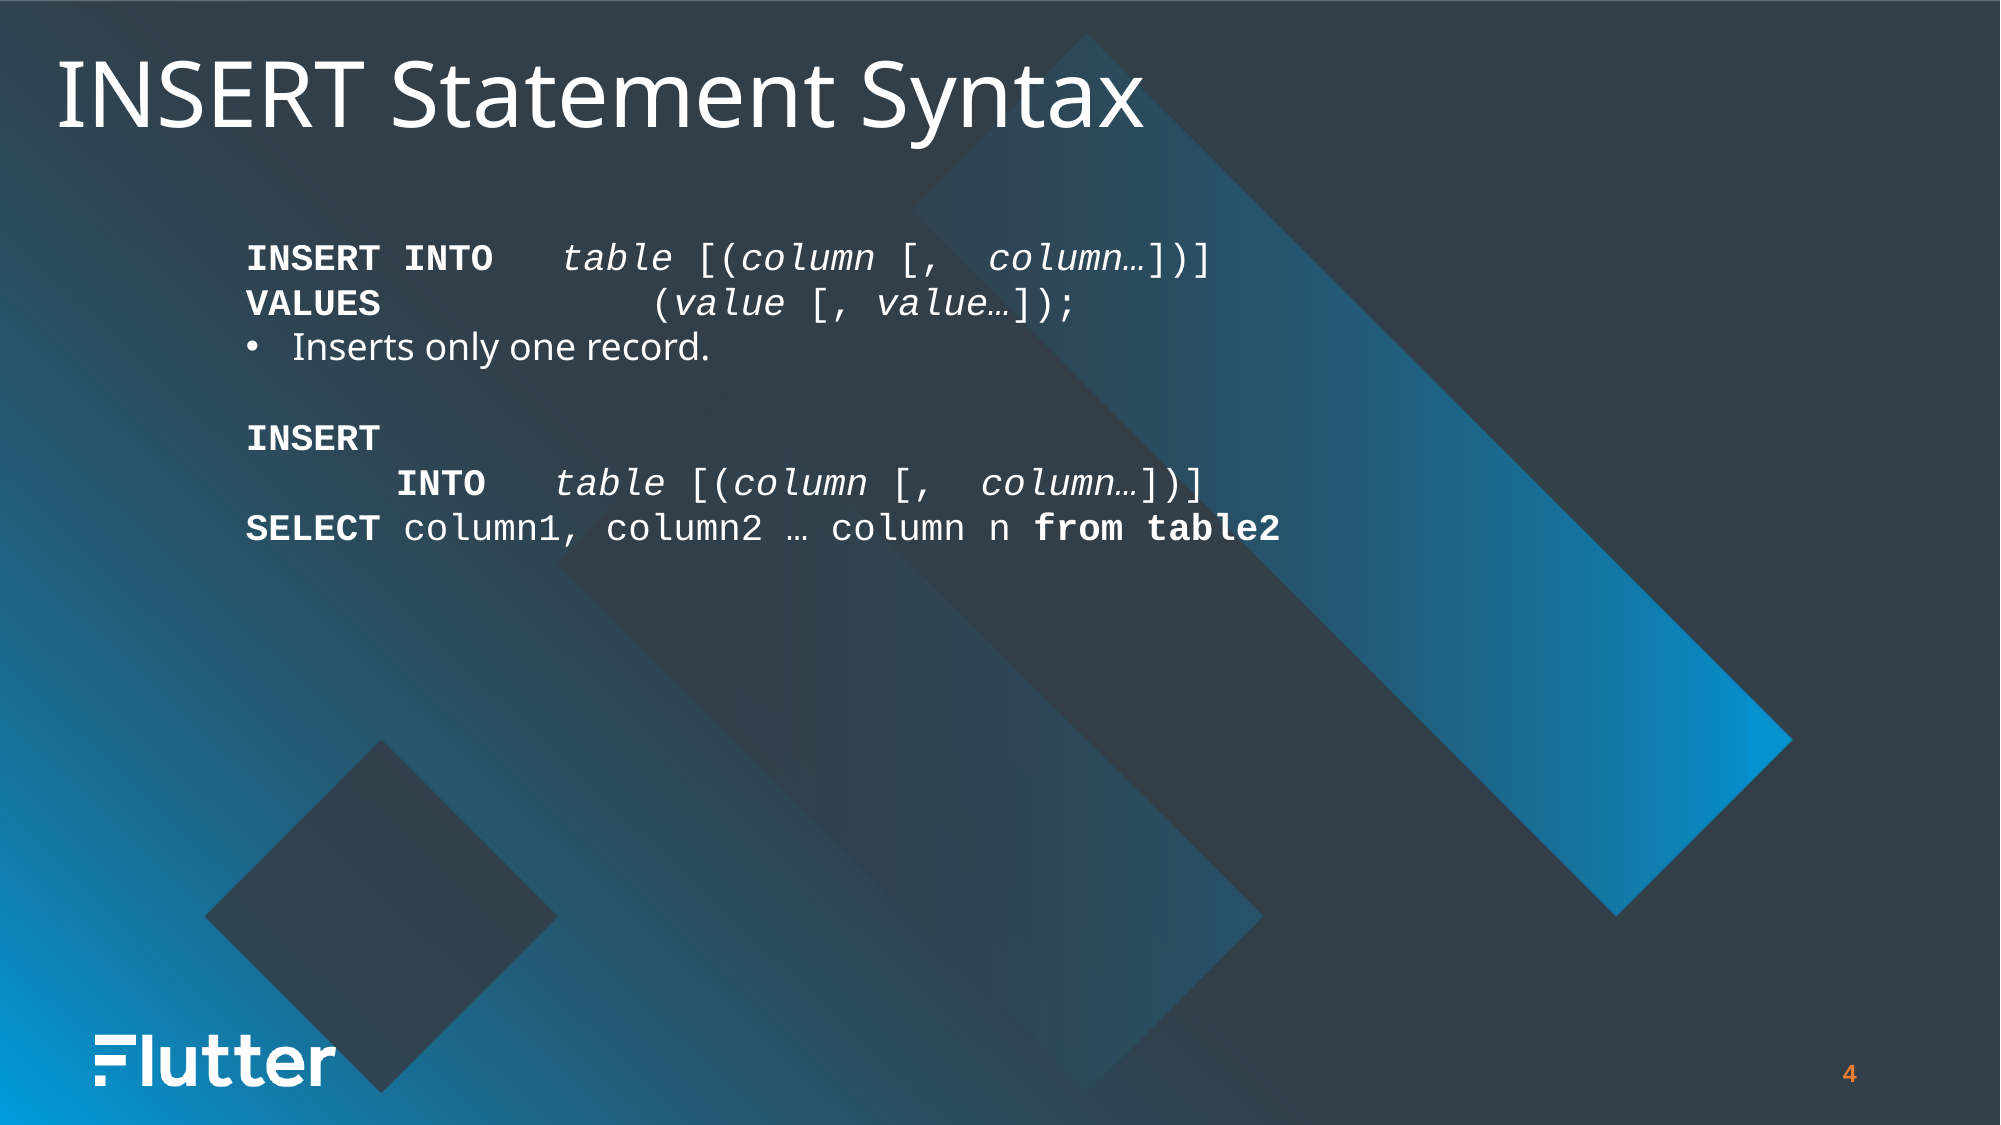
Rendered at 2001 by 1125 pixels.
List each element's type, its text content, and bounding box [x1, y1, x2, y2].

picture [143, 1035, 152, 1085]
picture [96, 1076, 105, 1085]
picture [0, 0, 2000, 1125]
text_box INSERT INTO table [(column [, column…])] VALUES (value [, value…]); Inserts only one record. INSERT INTO table [(column [, column…])] SELECT column1, column2 … column n from table2 [230, 225, 1298, 781]
picture [96, 1035, 135, 1044]
picture [96, 1056, 125, 1065]
text_box INSERT Statement Syntax [41, 41, 1459, 130]
